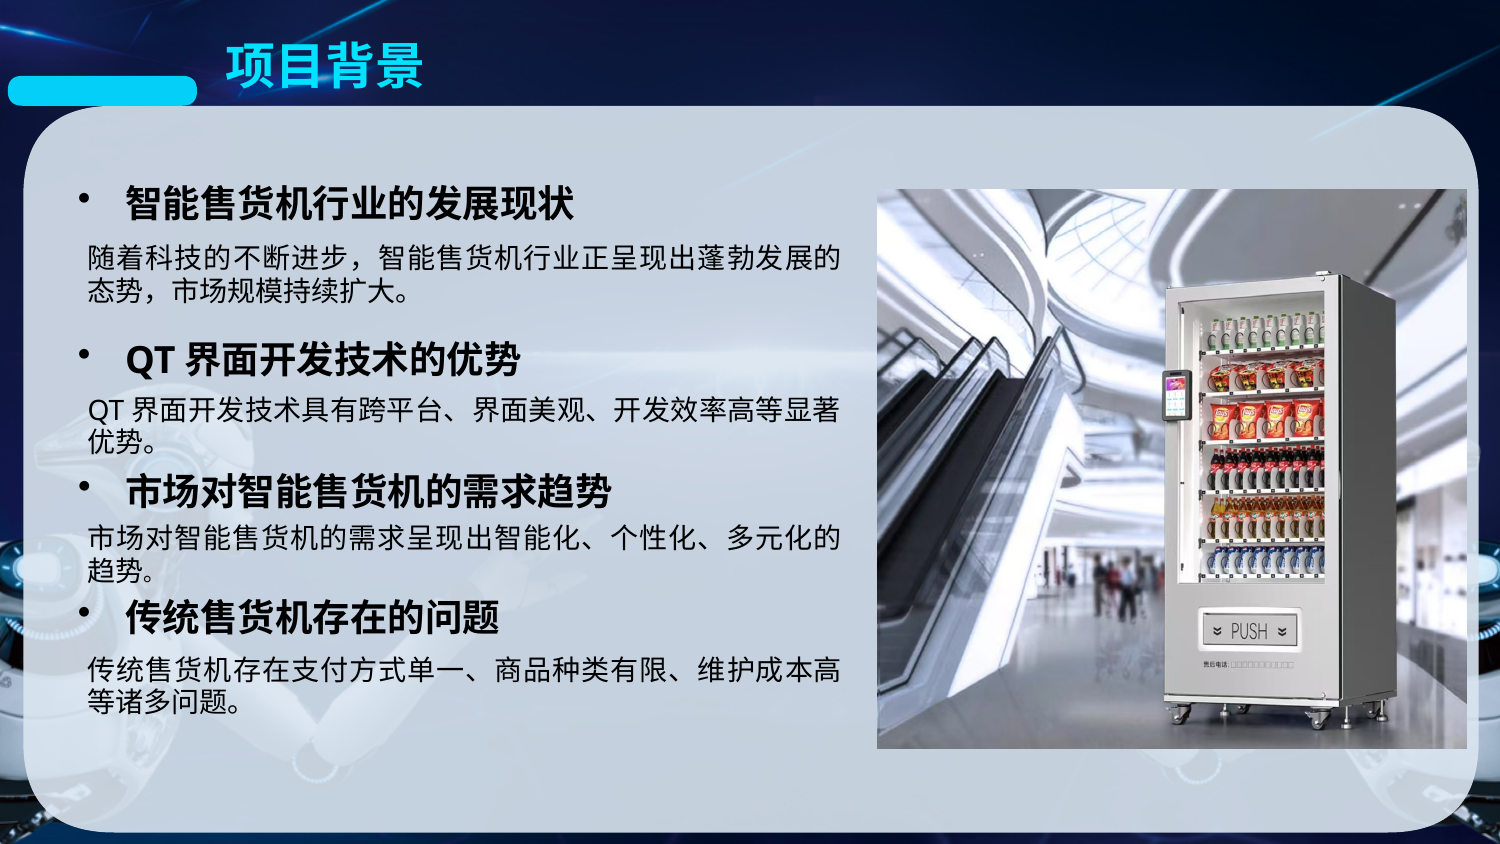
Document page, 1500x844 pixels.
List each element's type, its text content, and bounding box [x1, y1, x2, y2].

text_box 传统售货机存在支付方式单一、商品种类有限、维护成本高等诸多问题。 [72, 639, 859, 736]
text_box 传统售货机存在的问题 [62, 569, 780, 655]
text_box [7, 75, 198, 106]
text_box 市场对智能售货机的需求呈现出智能化、个性化、多元化的趋势。 [72, 529, 858, 614]
text_box 项目背景 [209, 6, 1366, 110]
text_box QT界面开发技术的优势 [62, 311, 707, 397]
text_box QT界面开发技术具有跨平台、界面美观、开发效率高等显著优势。 [72, 378, 858, 443]
text_box 市场对智能售货机的需求趋势 [62, 443, 877, 529]
text_box 智能售货机行业的发展现状 [62, 155, 640, 242]
picture [0, 0, 1500, 844]
picture [877, 189, 1468, 749]
text_box [23, 105, 1479, 833]
text_box 随着科技的不断进步，智能售货机行业正呈现出蓬勃发展的态势，市场规模持续扩大。 [72, 227, 859, 324]
